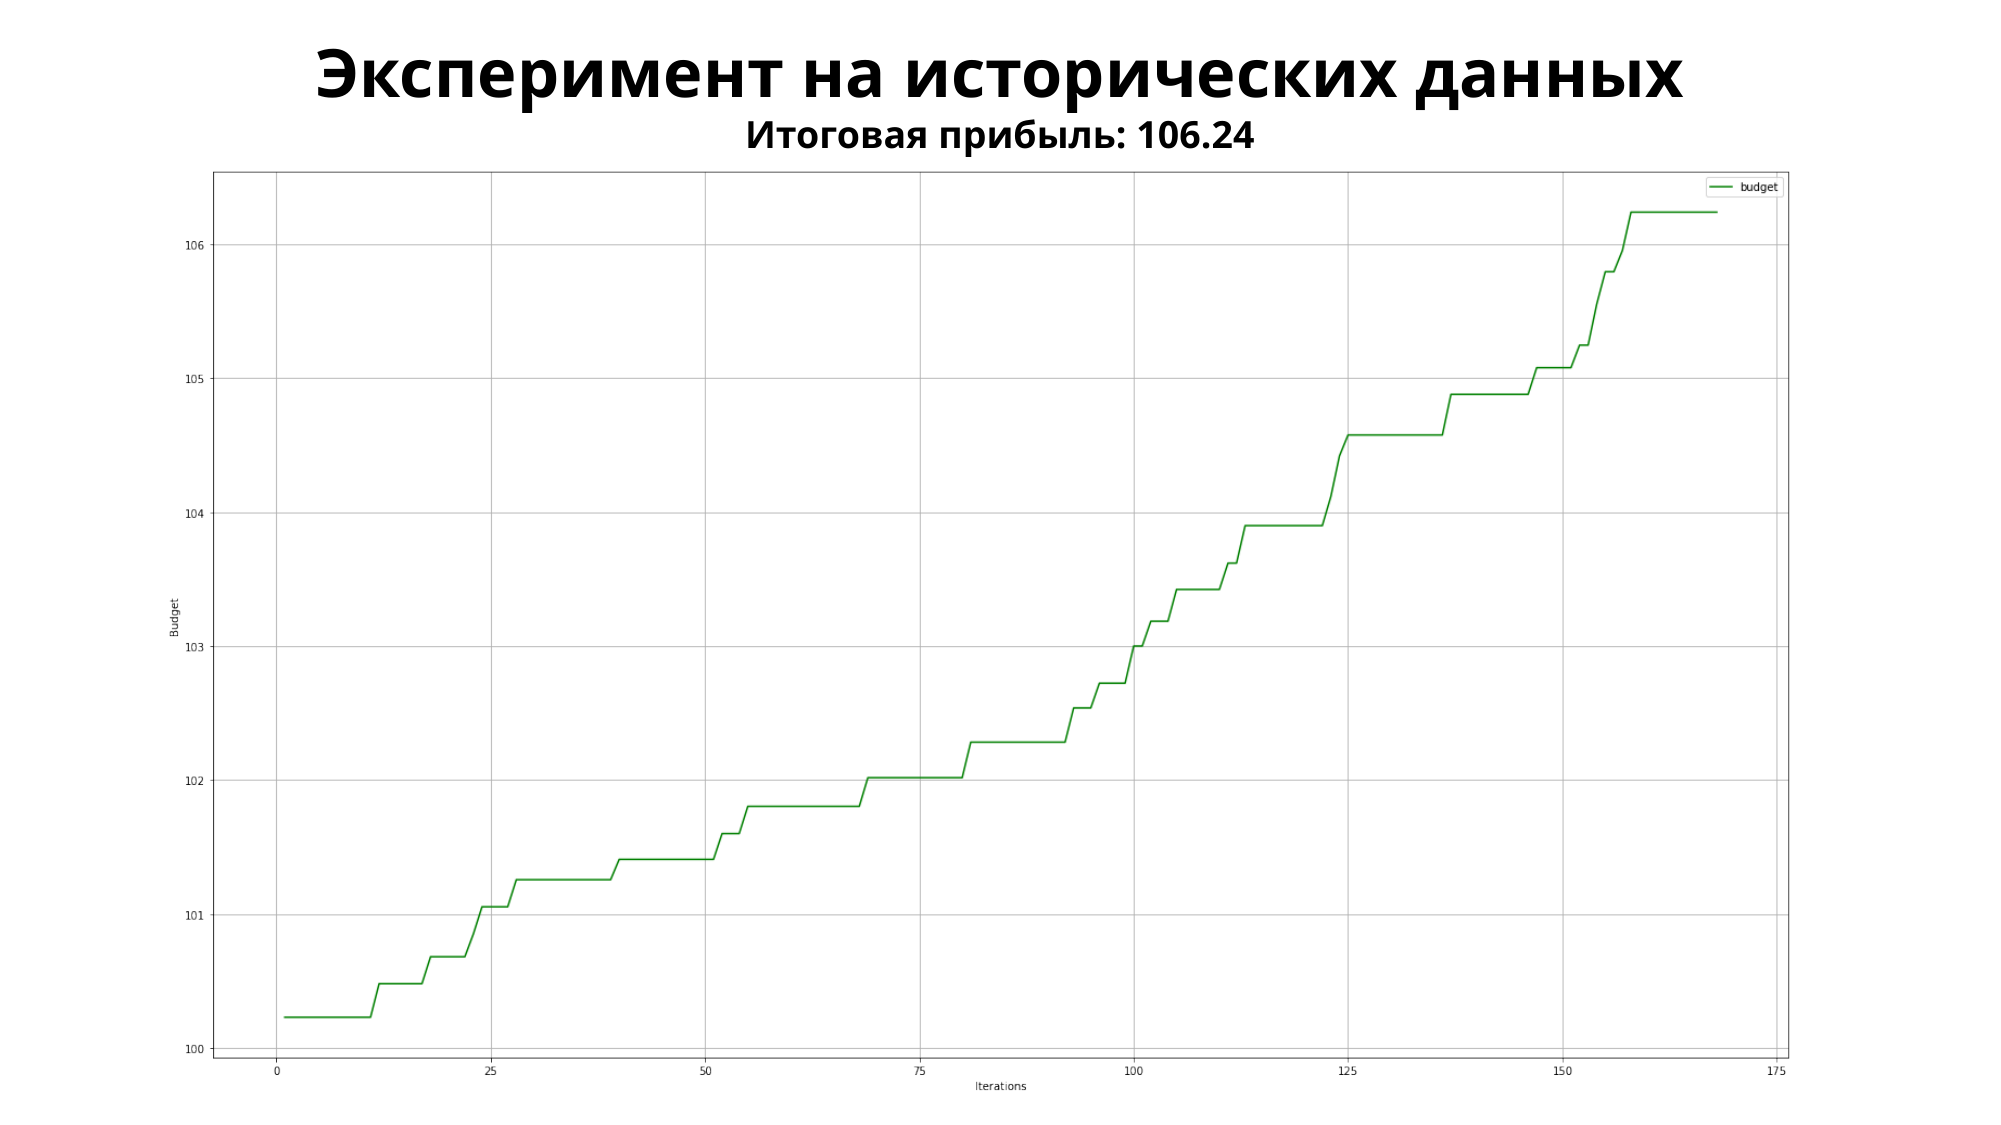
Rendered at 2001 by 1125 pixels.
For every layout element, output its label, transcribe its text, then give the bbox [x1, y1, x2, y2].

picture [162, 165, 1796, 1099]
text_box Эксперимент на исторических данных Итоговая прибыль: 106.24 [301, 23, 1699, 164]
